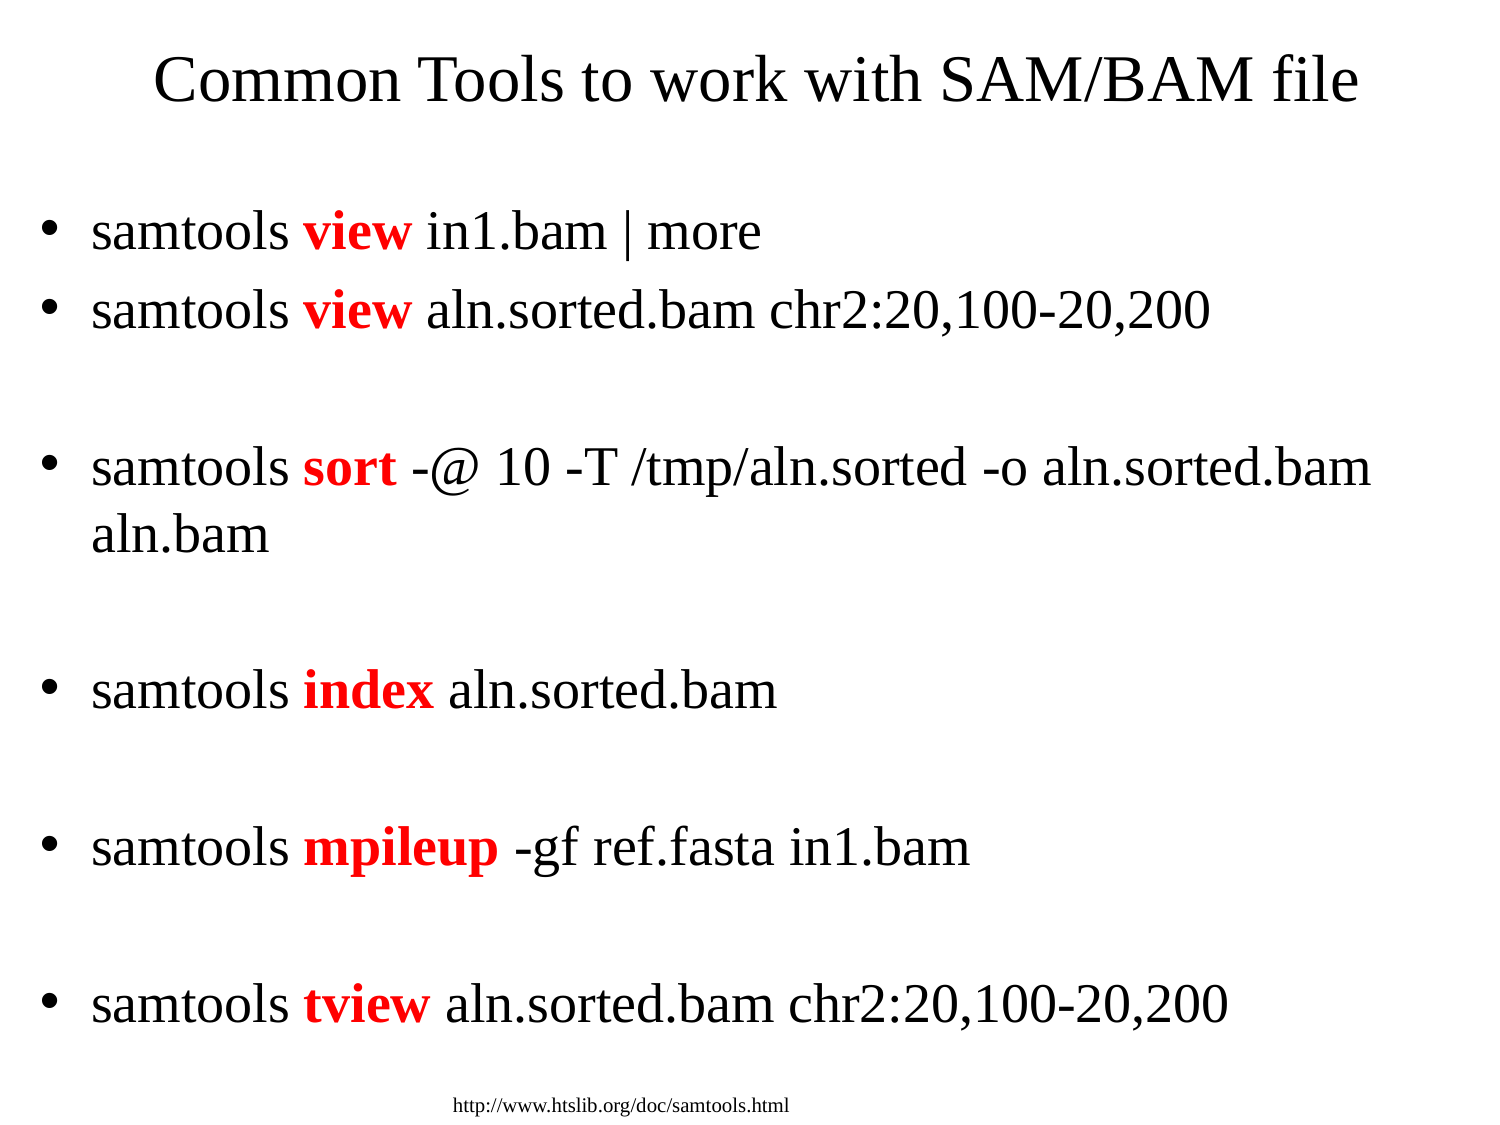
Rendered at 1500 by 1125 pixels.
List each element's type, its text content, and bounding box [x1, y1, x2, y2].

text_box http://www.htslib.org/doc/samtools.html [438, 1084, 1064, 1125]
title Common Tools to work with SAM/BAM file [82, 25, 1433, 125]
list samtools view in1.bam | more samtools view aln.sorted.bam chr2:20,100-20,200 samtools sort -@ 10 -T /tmp/aln.sorted -o aln.sorted.bam aln.bam samtools index aln.sorted.bam samtools mpileup -gf ref.fasta in1.bam samtools tview aln.sorted.bam chr2:20,100-20,200 [25, 186, 1451, 1043]
